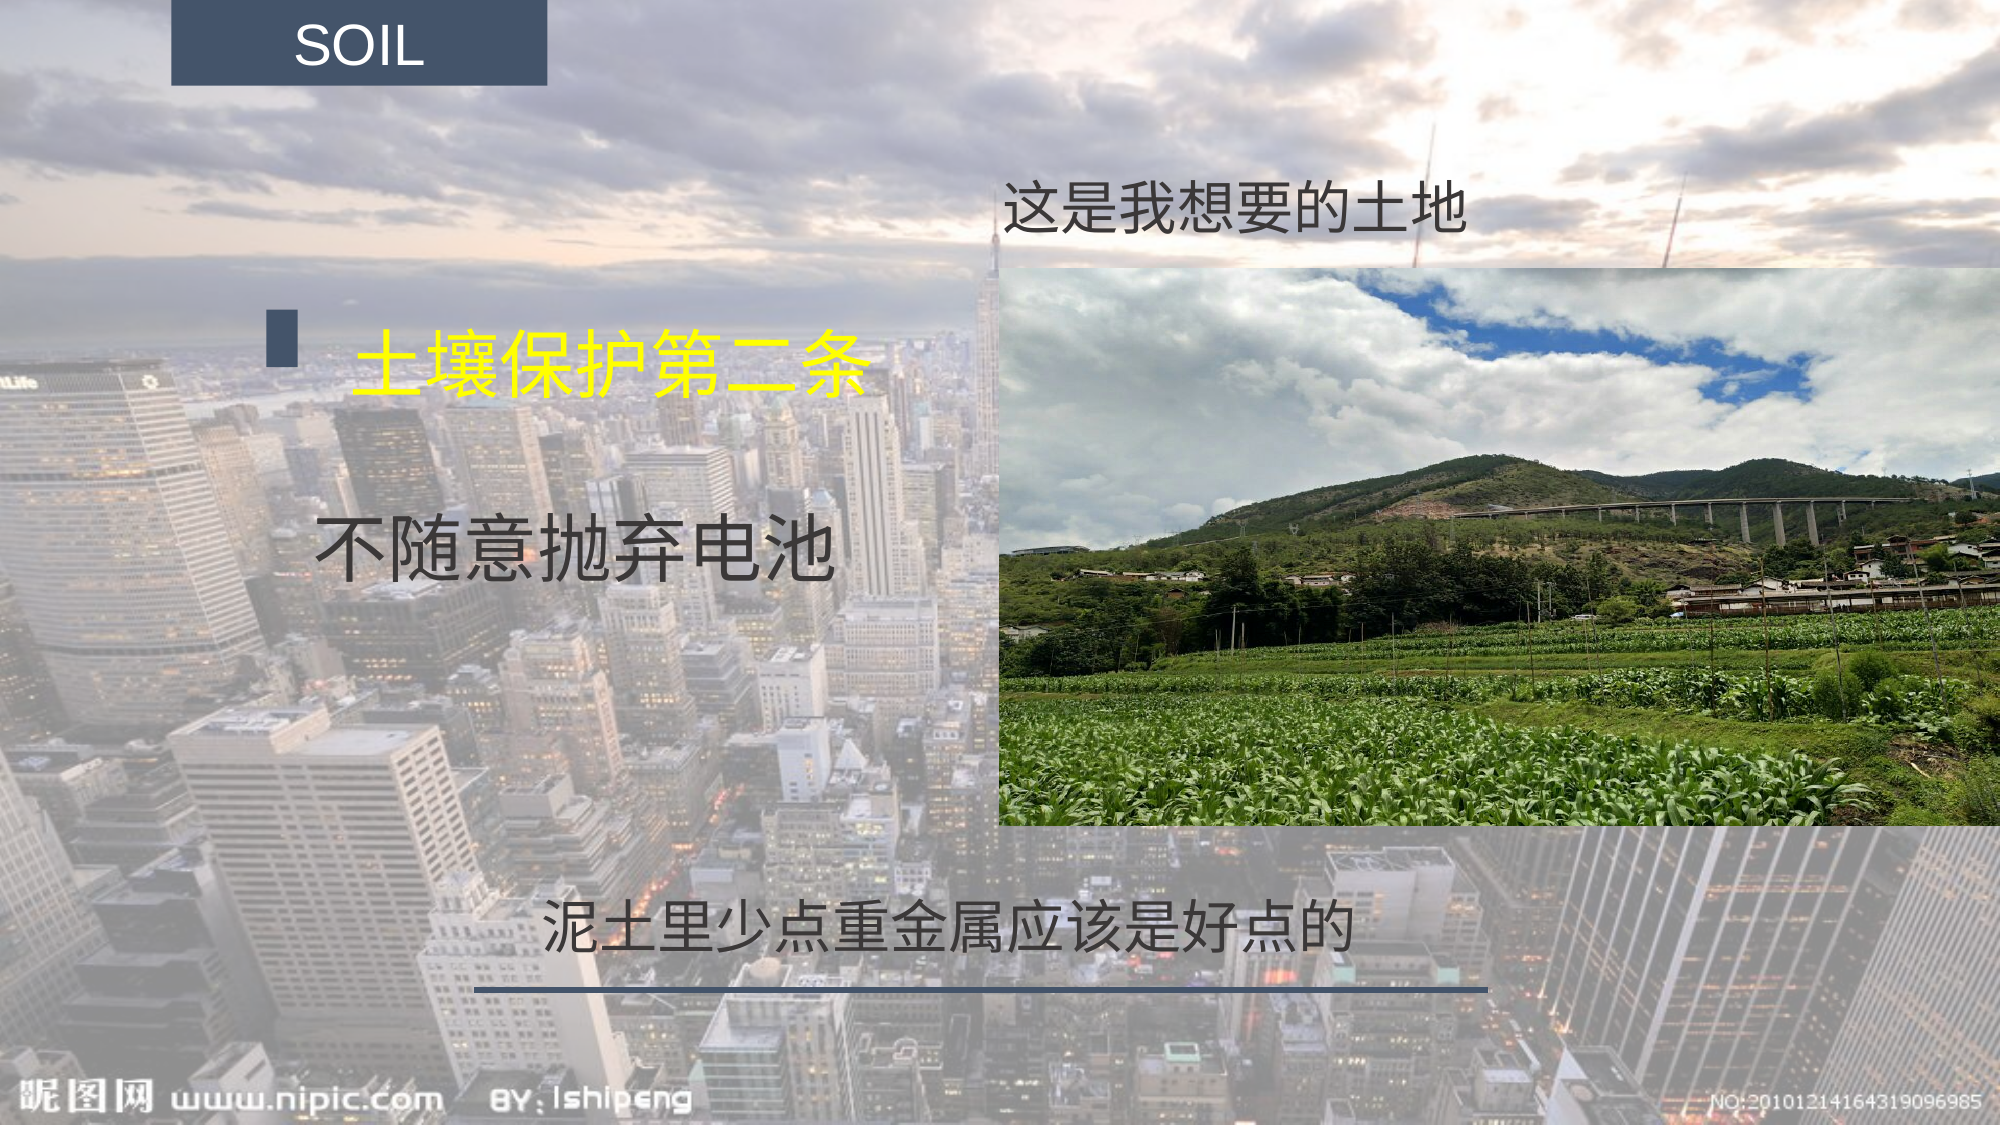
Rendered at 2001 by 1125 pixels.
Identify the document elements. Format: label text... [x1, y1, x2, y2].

text_box 土壤保护第二条 [334, 309, 999, 415]
text_box 这是我想要的土地 [987, 163, 2000, 249]
text_box [170, 0, 548, 87]
text_box 泥土里少点重金属应该是好点的 [460, 883, 1791, 968]
text_box [265, 309, 299, 368]
picture [999, 268, 2000, 826]
text_box 不随意抛弃电池 [297, 493, 999, 599]
text_box SOIL [179, 0, 540, 85]
